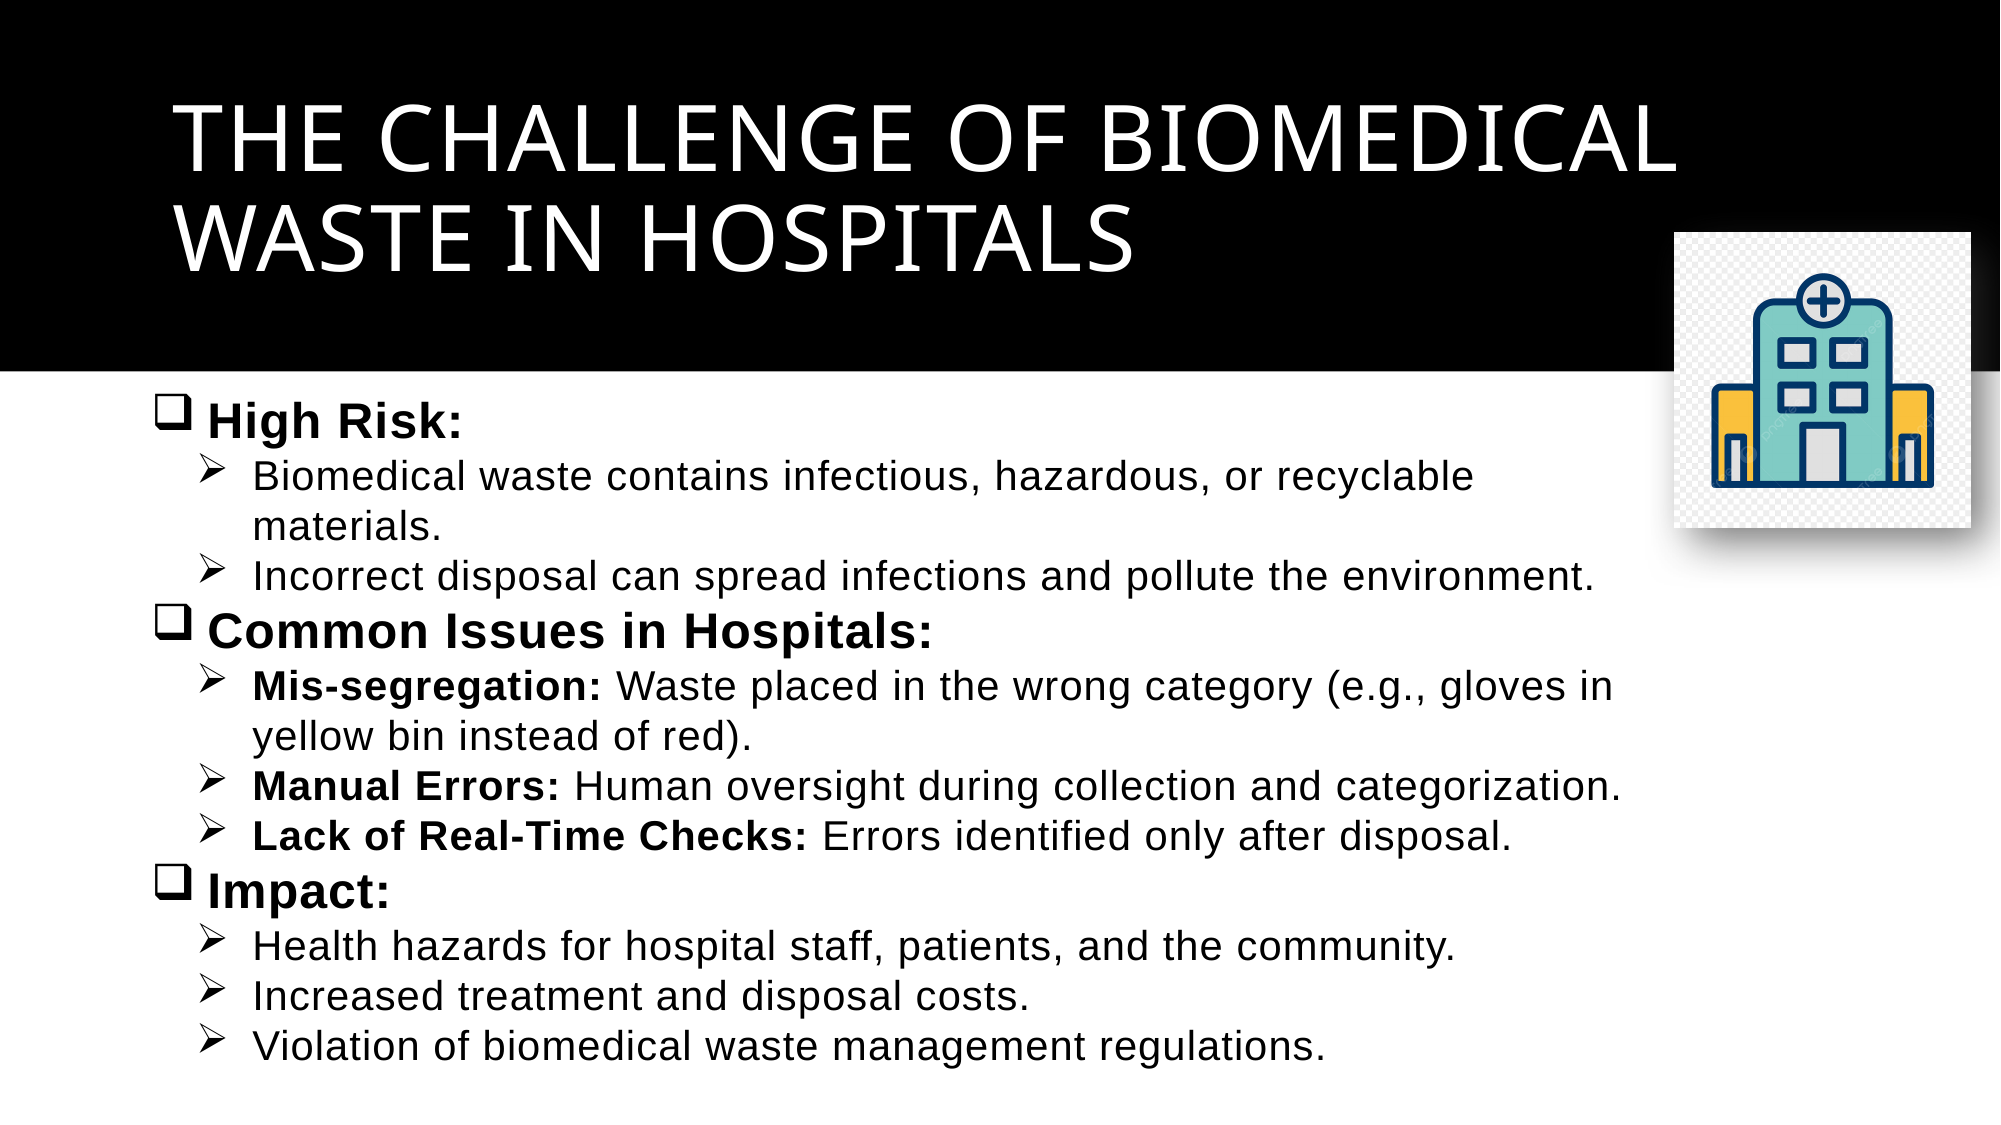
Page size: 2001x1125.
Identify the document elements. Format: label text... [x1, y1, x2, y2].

title The Challenge of Biomedical Waste in Hospitals [157, 52, 1842, 332]
picture [1674, 232, 1971, 528]
list High Risk: Biomedical waste contains infectious, hazardous, or recyclable materials. Incorrect disposal can spread infections and pollute the environment. Common Issues in Hospitals: Mis-segregation: Waste placed in the wrong category (e.g., gloves in yellow bin instead of red). Manual Errors: Human oversight during collection and categorization. Lack of Real-Time Checks: Errors identified only after disposal. Impact: Health hazards for hospital staff, patients, and the community. Increased treatment and disposal costs. Violation of biomedical waste management regulations. [136, 381, 1654, 1122]
